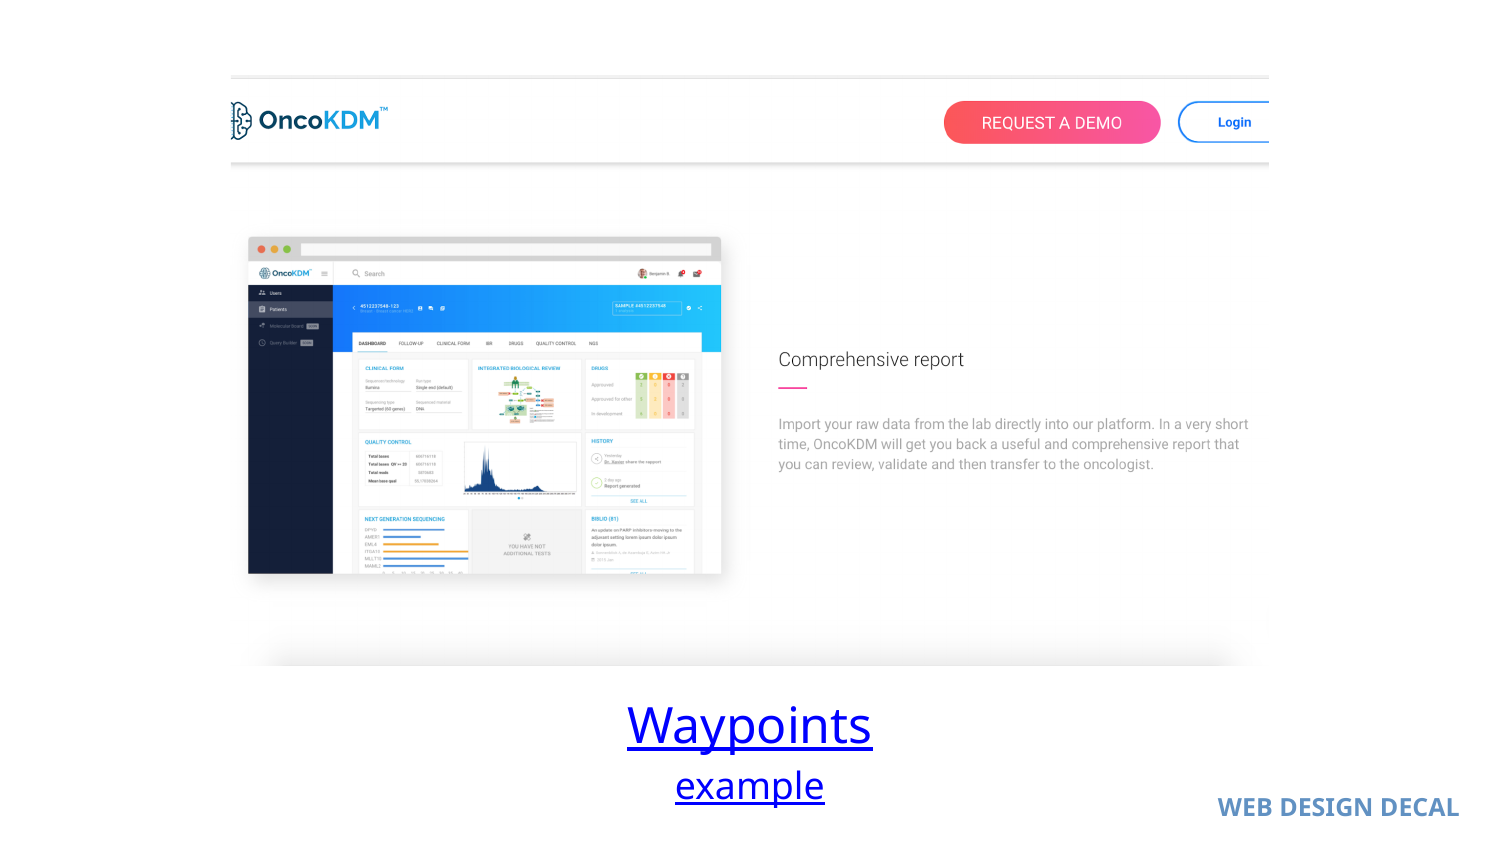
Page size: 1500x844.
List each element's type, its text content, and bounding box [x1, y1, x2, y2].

picture [230, 74, 1270, 667]
title Waypoints example [75, 678, 1425, 757]
